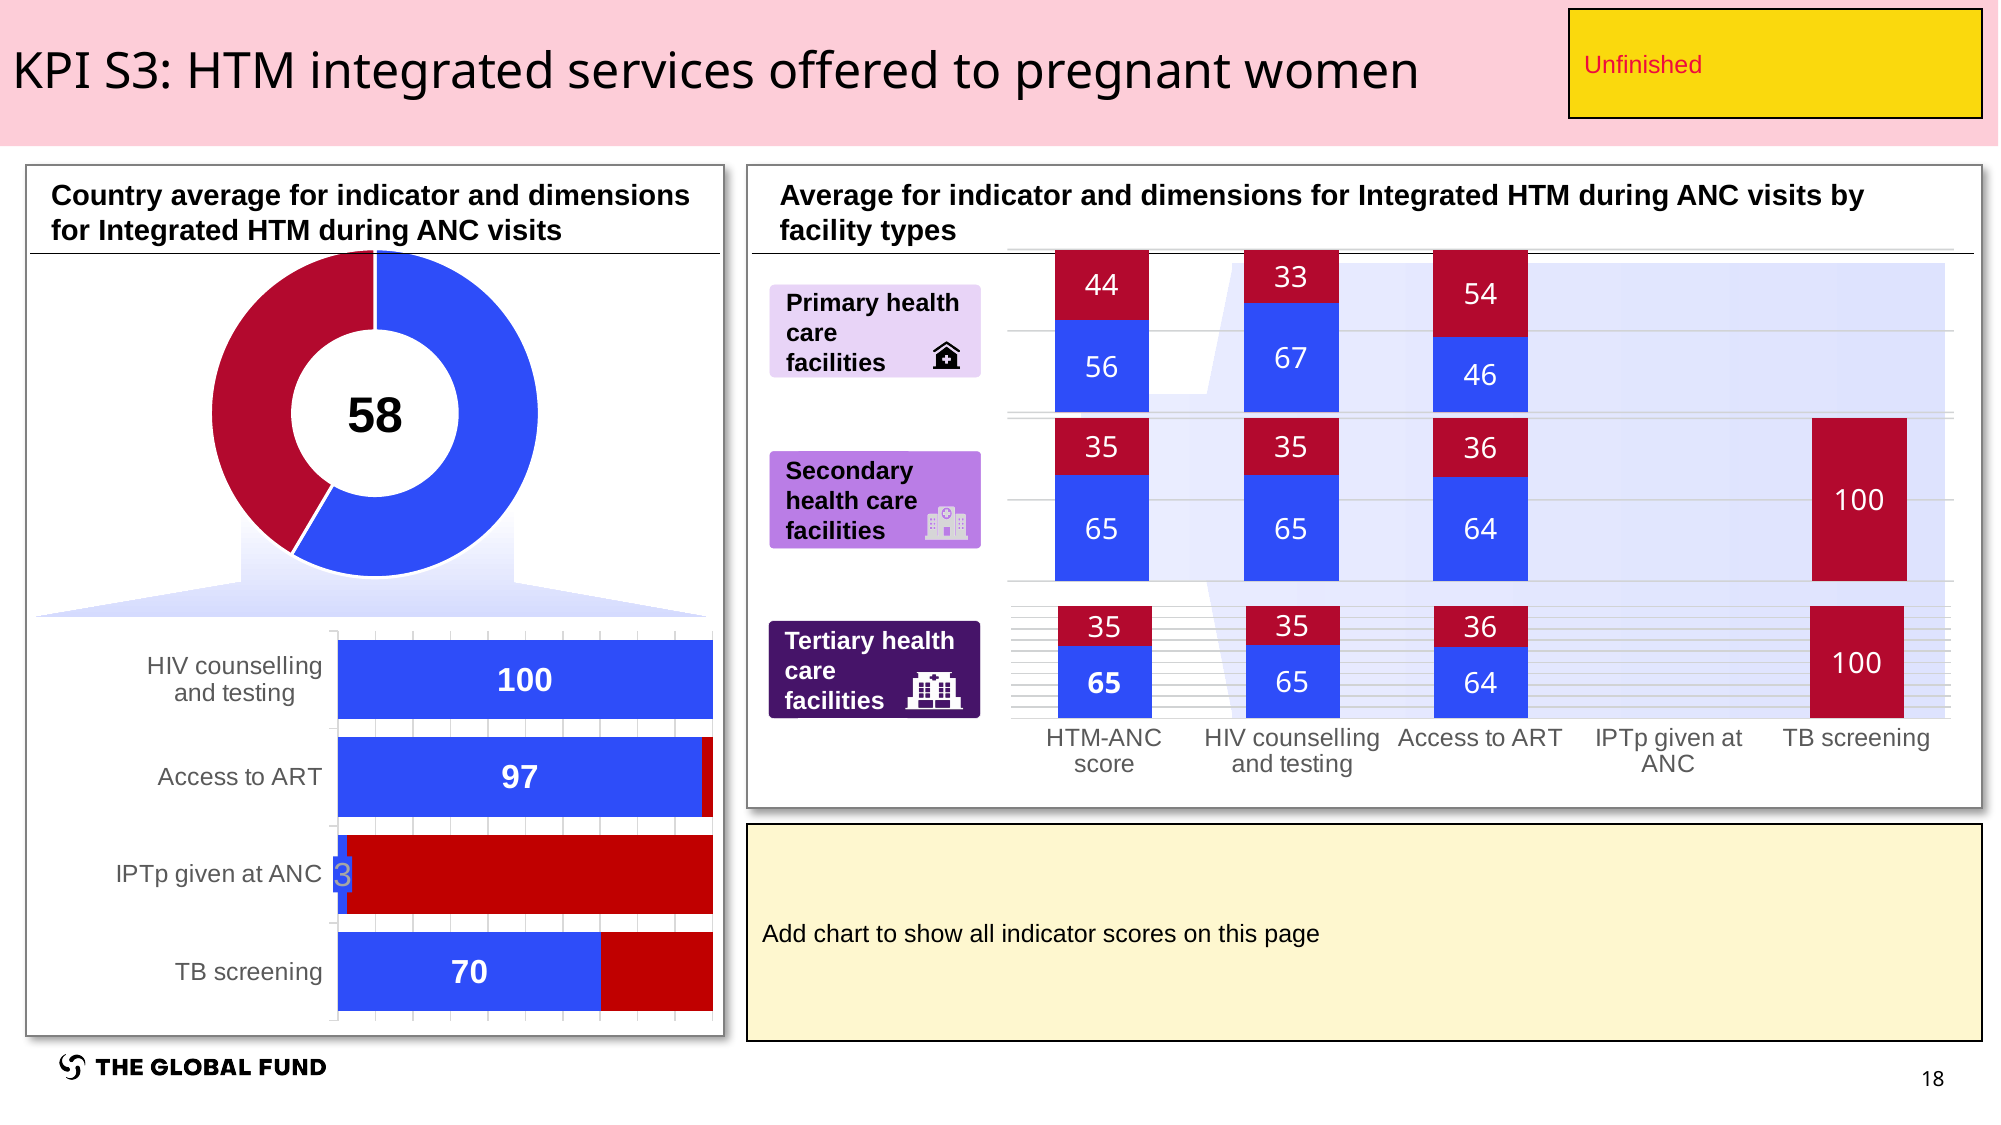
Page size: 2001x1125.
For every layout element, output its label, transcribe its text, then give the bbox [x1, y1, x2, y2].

text_box [36, 585, 707, 618]
text_box Add chart to show all indicator scores on this page [746, 823, 1983, 1042]
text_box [768, 620, 981, 719]
chart [987, 246, 1974, 809]
chart [133, 241, 617, 253]
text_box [249, 36, 1750, 98]
text_box Unfinished [1568, 8, 1983, 119]
chart [40, 630, 714, 1023]
text_box KPI S3: HTM integrated services offered to pregnant women [0, 0, 1999, 147]
slide_number 18 [1797, 1042, 1945, 1094]
chart [133, 254, 617, 585]
text_box Country average for indicator and dimensions for Integrated HTM during ANC visits [36, 168, 714, 253]
text_box [25, 164, 725, 1037]
text_box [746, 164, 1983, 809]
picture [59, 1054, 326, 1080]
text_box Average for indicator and dimensions for Integrated HTM during ANC visits by facility types [764, 168, 1966, 253]
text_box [769, 284, 981, 378]
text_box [769, 451, 981, 549]
